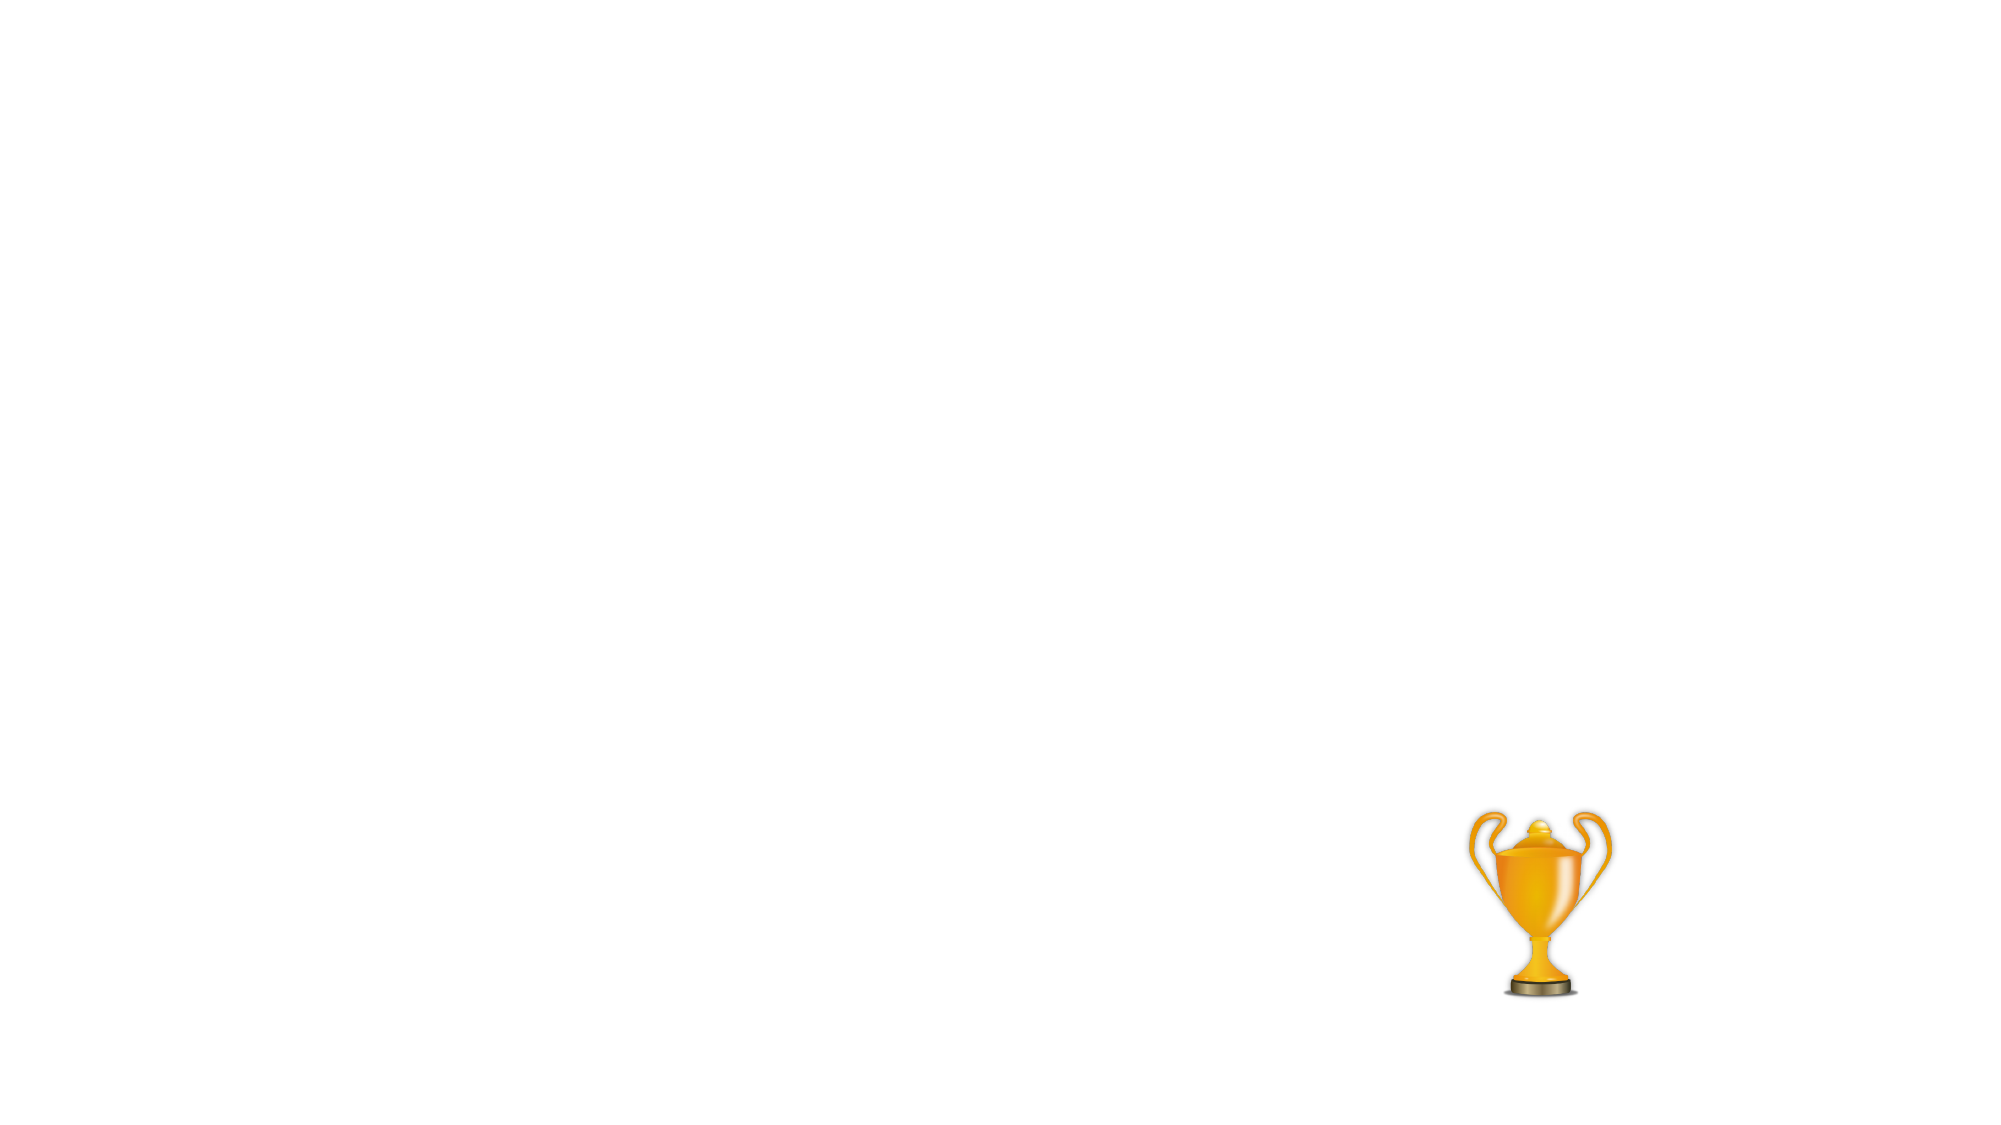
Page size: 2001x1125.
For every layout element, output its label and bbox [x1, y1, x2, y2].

picture [1453, 796, 1628, 1011]
